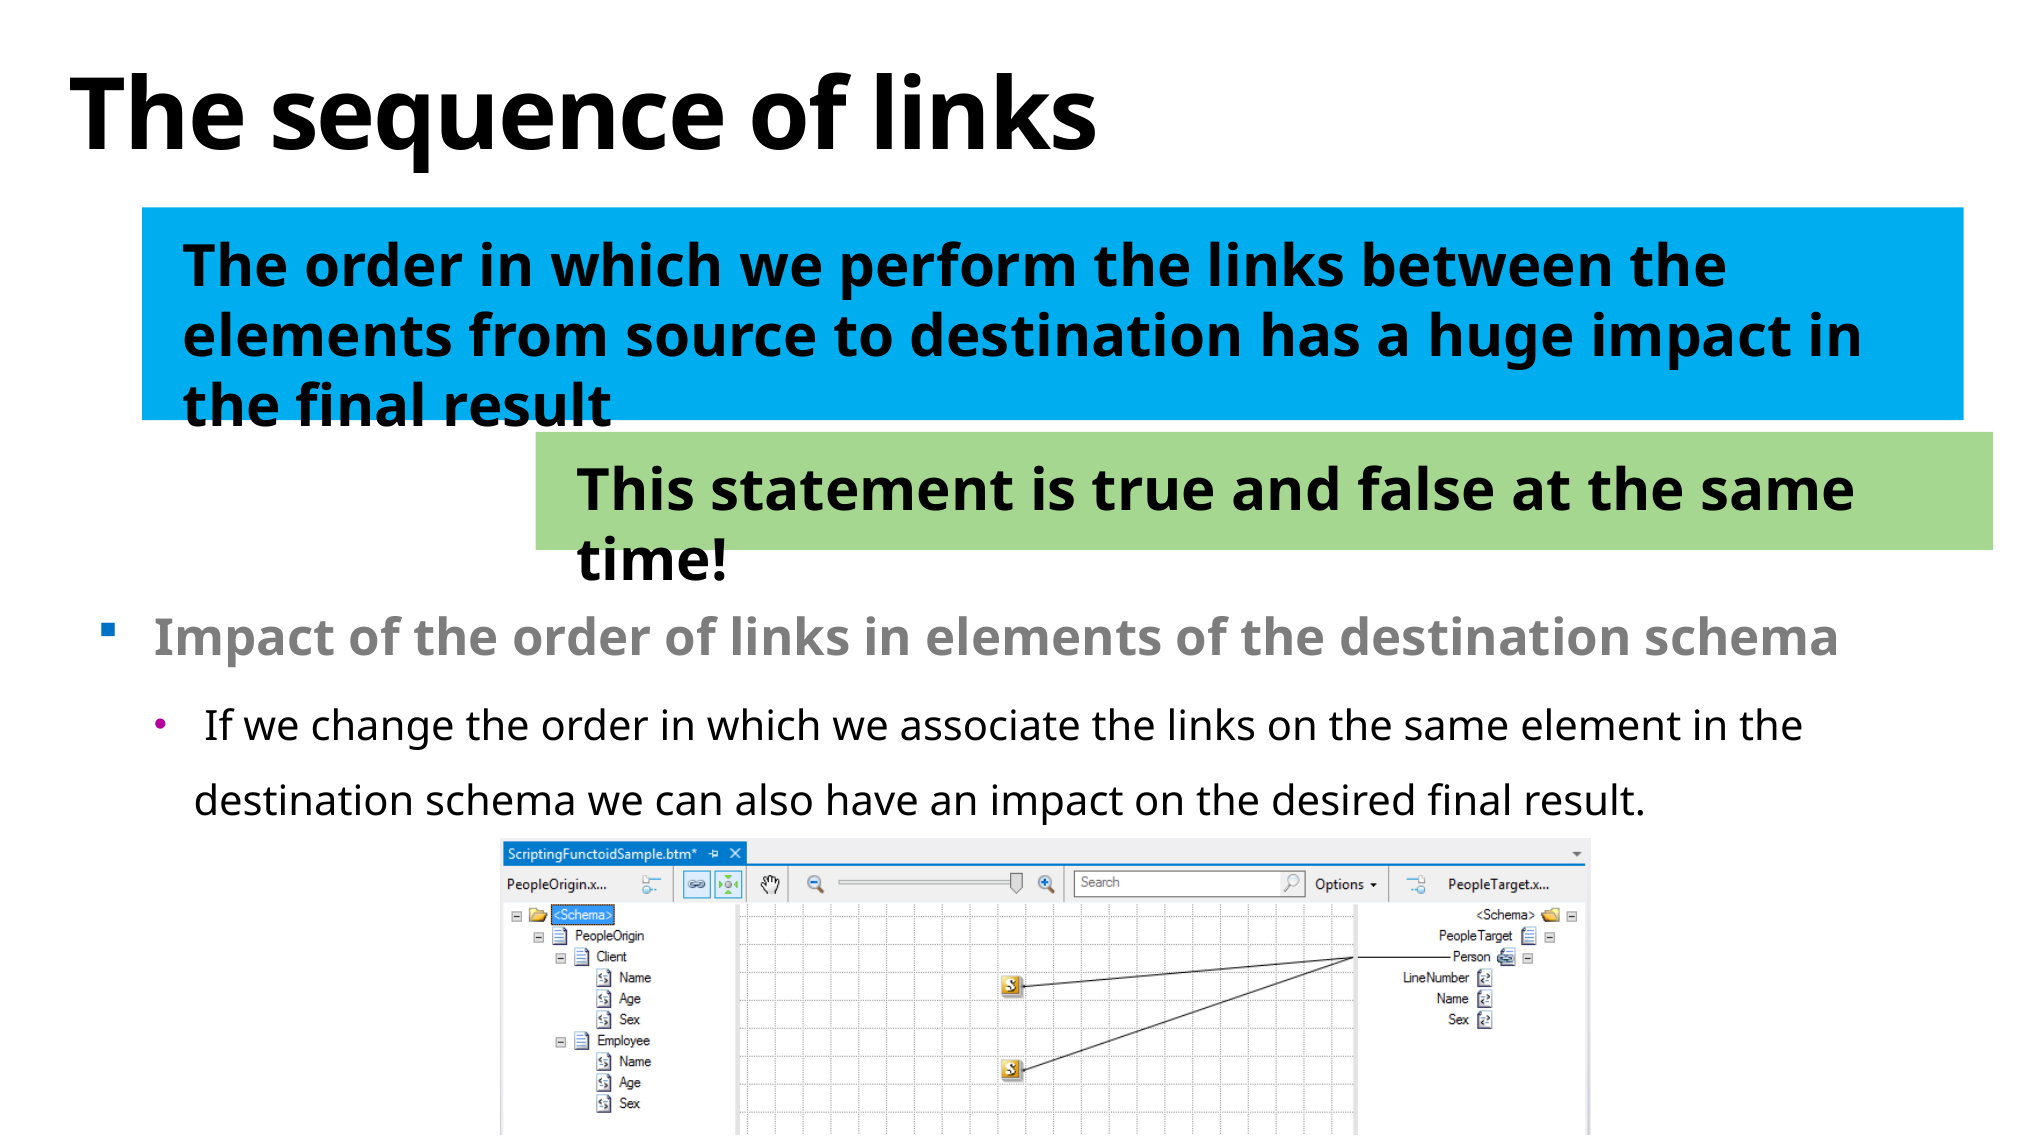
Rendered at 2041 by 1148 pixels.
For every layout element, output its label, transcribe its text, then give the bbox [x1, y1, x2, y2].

text_box The order in which we perform the links between the elements from source to destination has a huge impact in the final result [141, 207, 1964, 421]
text_box This statement is true and false at the same time! [535, 431, 1994, 551]
title The sequence of links [45, 48, 1964, 243]
list Impact of the order of links in elements of the destination schema If we change the order in which we associate the links on the same element in the destination schema we can also have an impact on the desired final result. [97, 573, 1994, 846]
picture [500, 838, 1591, 1135]
